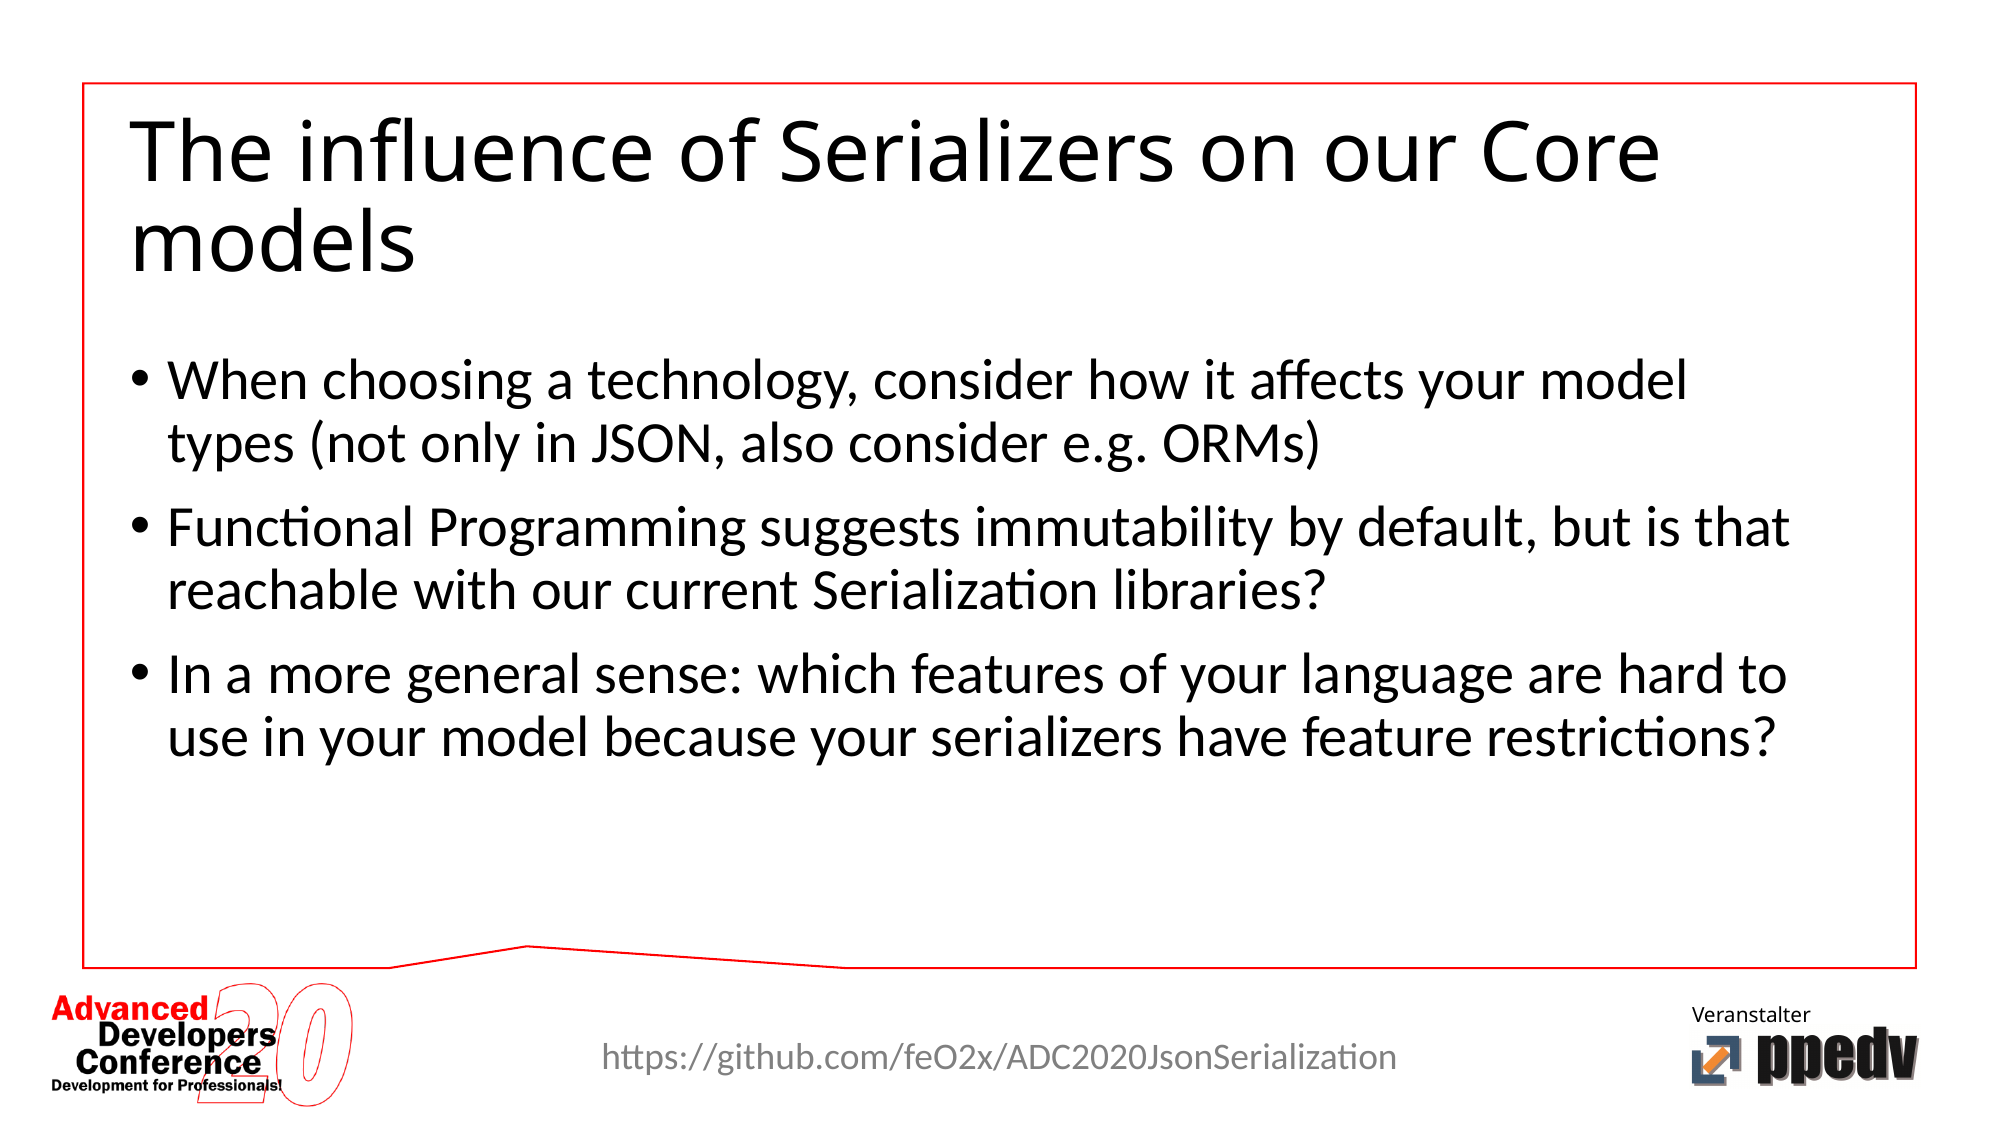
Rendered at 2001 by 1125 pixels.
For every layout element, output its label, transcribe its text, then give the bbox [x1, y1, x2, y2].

picture [42, 976, 355, 1107]
list When choosing a technology, consider how it affects your model types (not only in JSON, also consider e.g. ORMs) Functional Programming suggests immutability by default, but is that reachable with our current Serialization libraries? In a more general sense: which features of your language are hard to use in your model because your serializers have feature restrictions? [115, 342, 1841, 1056]
picture [1689, 1024, 1921, 1089]
title The influence of Serializers on our Core models [115, 102, 1841, 320]
